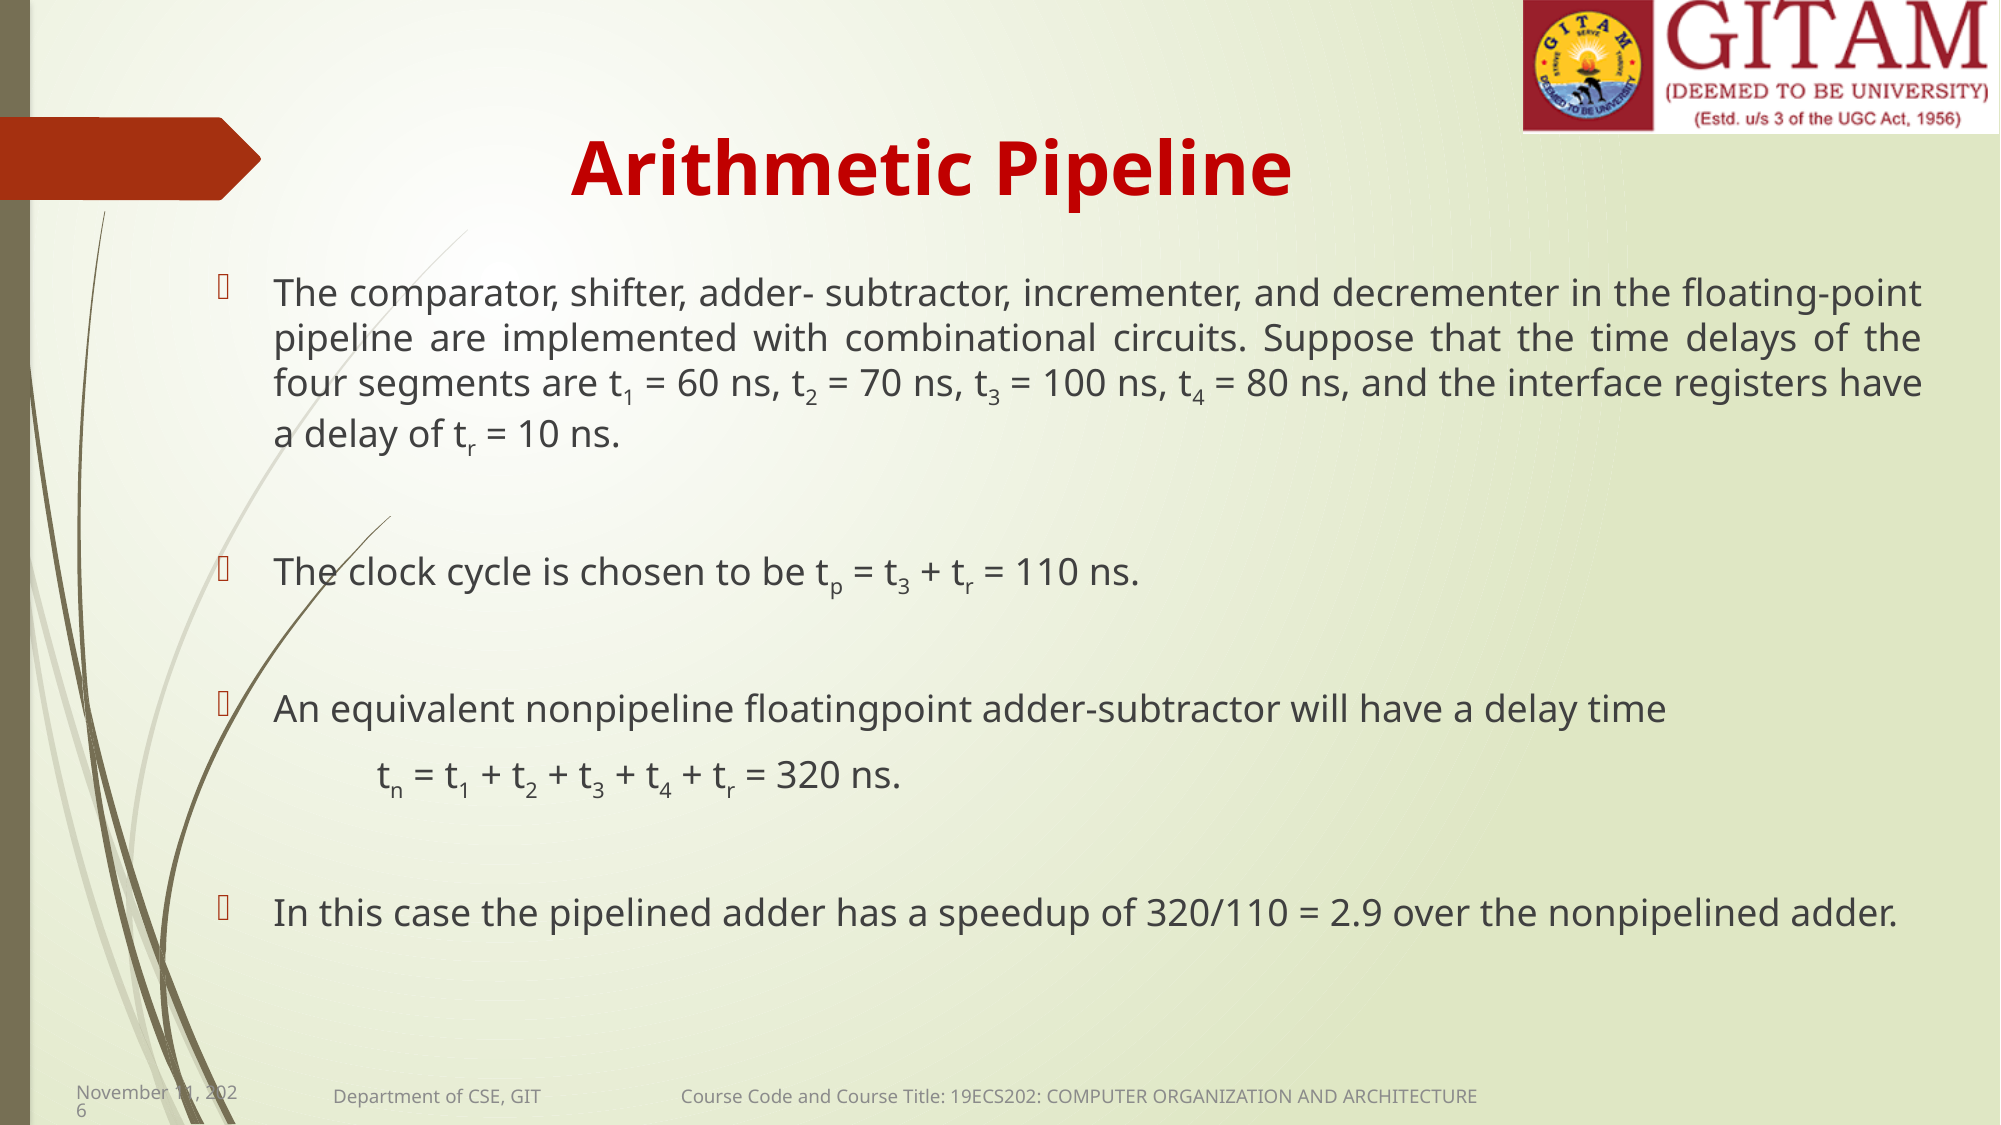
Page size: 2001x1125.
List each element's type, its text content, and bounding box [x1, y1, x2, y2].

list The comparator, shifter, adder- subtractor, incrementer, and decrementer in the floating-point pipeline are implemented with combinational circuits. Suppose that the time delays of the four segments are t1 = 60 ns, t2 = 70 ns, t3 = 100 ns, t4 = 80 ns, and the interface registers have a delay of tr = 10 ns. The clock cycle is chosen to be tp = t3 + tr = 110 ns. An equivalent nonpipeline floatingpoint adder-subtractor will have a delay time tn = t1 + t2 + t3 + t4 + tr = 320 ns. In this case the pipelined adder has a speedup of 320/110 = 2.9 over the nonpipelined adder. [202, 261, 1939, 1094]
footer Department of CSE, GIT Course Code and Course Title: 19ECS202: COMPUTER ORGANIZATION AND ARCHITECTURE [318, 1094, 1548, 1125]
picture [1523, 0, 1999, 134]
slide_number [61, 1063, 259, 1123]
title Arithmetic Pipeline [202, 112, 1664, 261]
